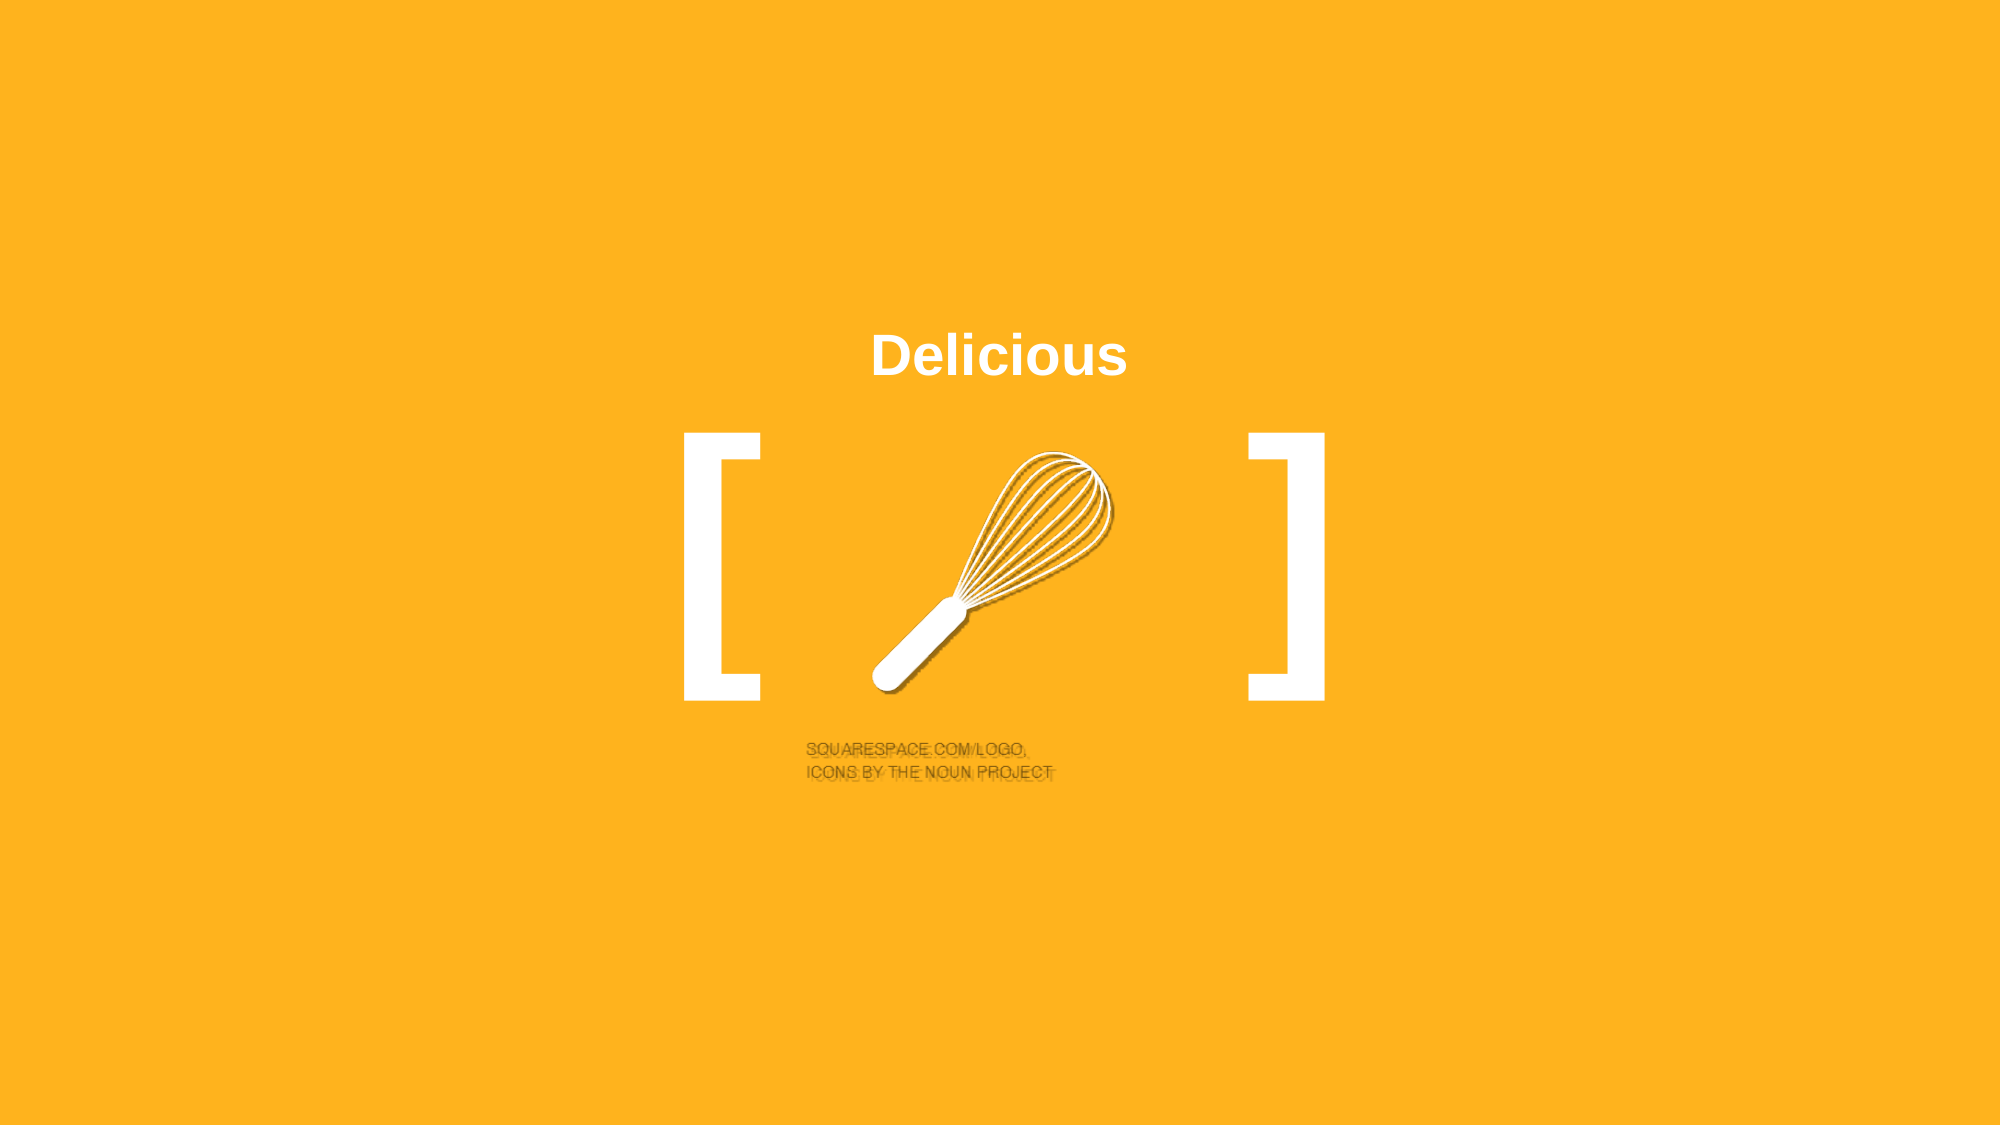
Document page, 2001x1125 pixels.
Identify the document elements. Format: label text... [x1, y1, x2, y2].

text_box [647, 346, 1350, 711]
text_box Delicious [855, 309, 1145, 346]
picture [790, 711, 1210, 790]
